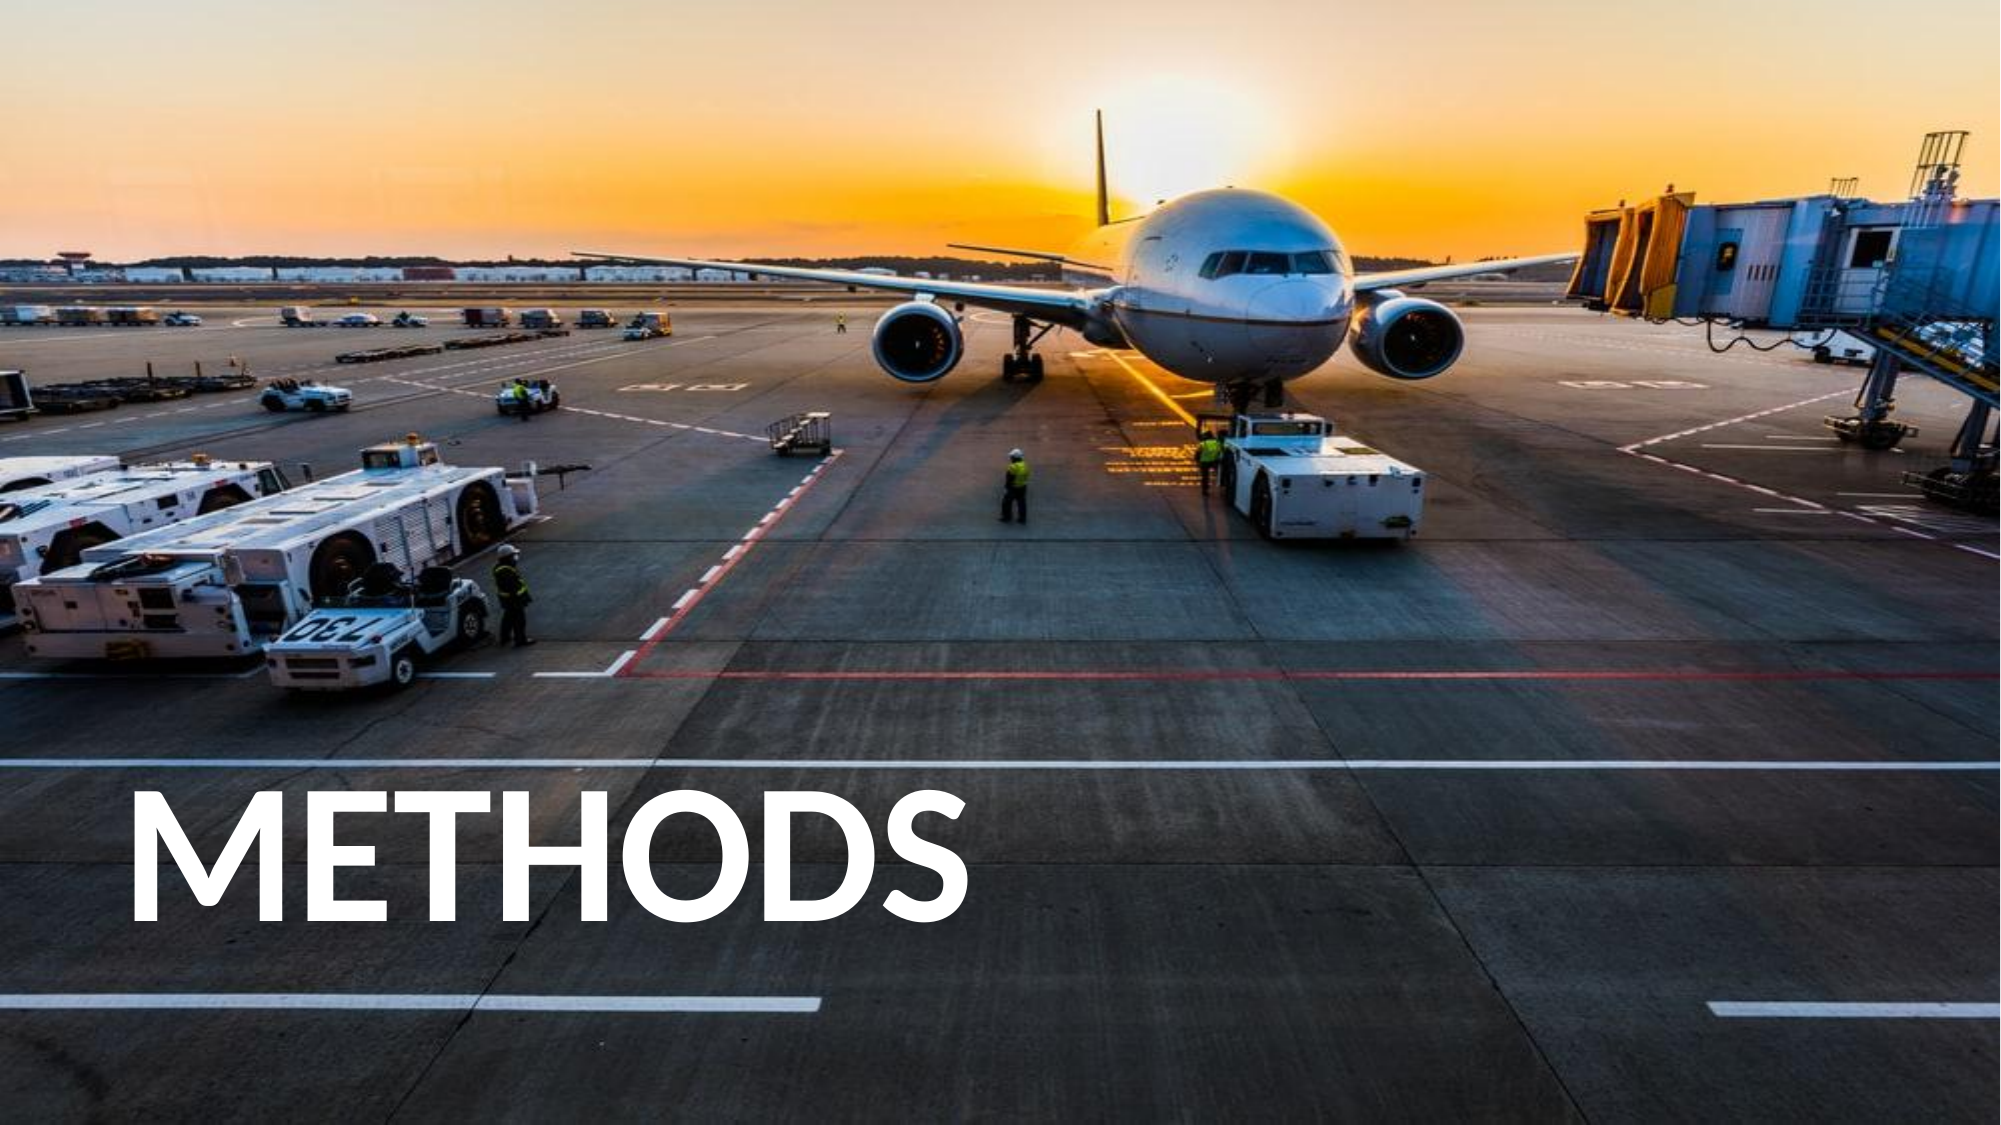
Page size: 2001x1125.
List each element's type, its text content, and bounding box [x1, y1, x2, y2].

list METHODS [106, 741, 1832, 1036]
picture [0, 0, 2001, 1125]
